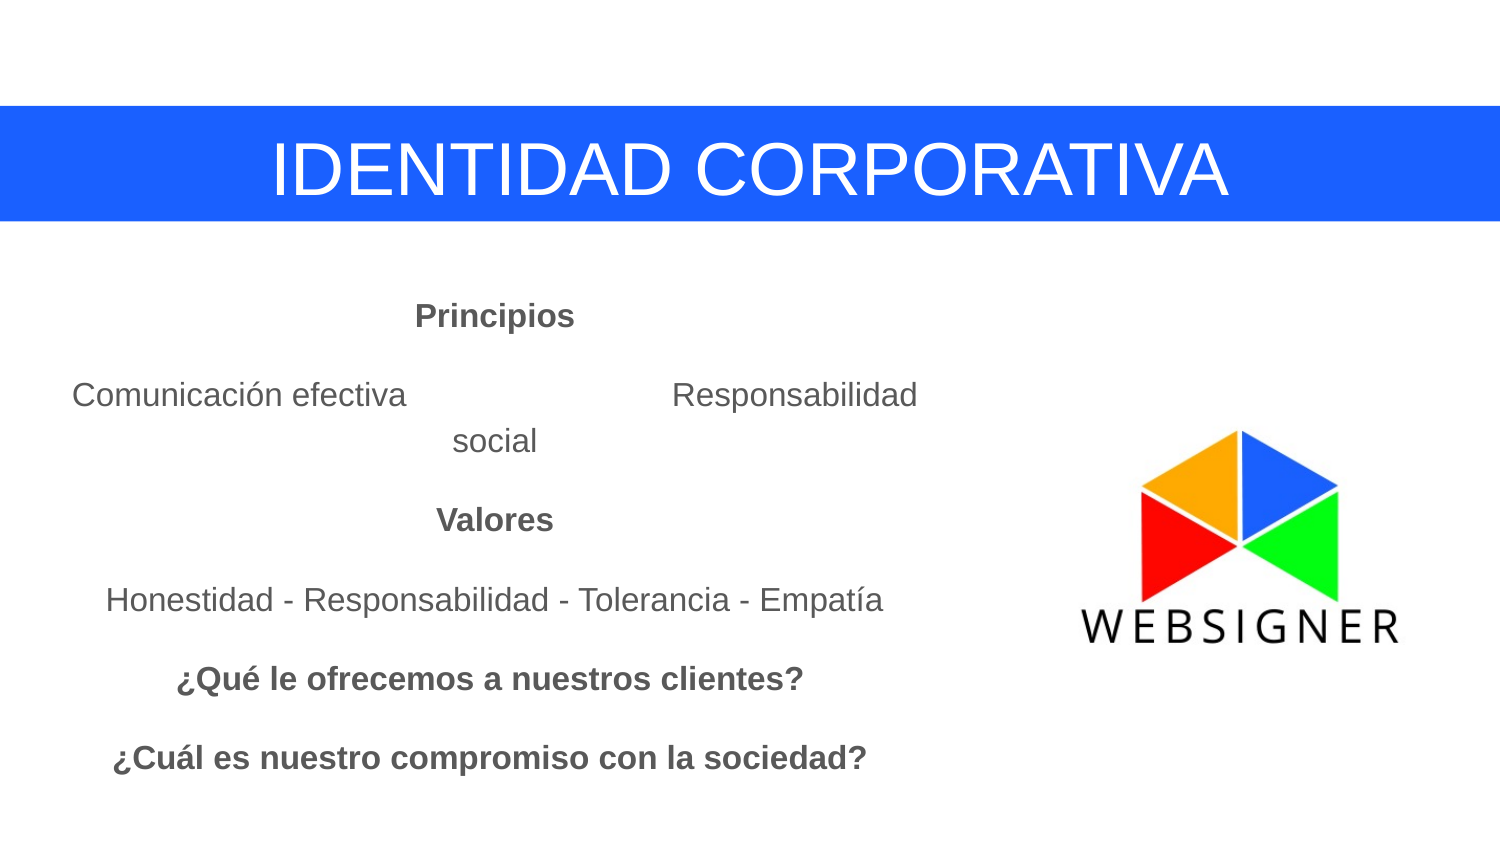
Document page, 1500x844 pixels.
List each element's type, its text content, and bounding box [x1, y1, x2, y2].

list Principios Comunicación efectiva Responsabilidad social Valores Honestidad - Responsabilidad - Tolerancia - Empatía ¿Qué le ofrecemos a nuestros clientes? ¿Cuál es nuestro compromiso con la sociedad? [15, 273, 975, 772]
title IDENTIDAD CORPORATIVA [0, 105, 1500, 222]
picture [1031, 361, 1454, 716]
